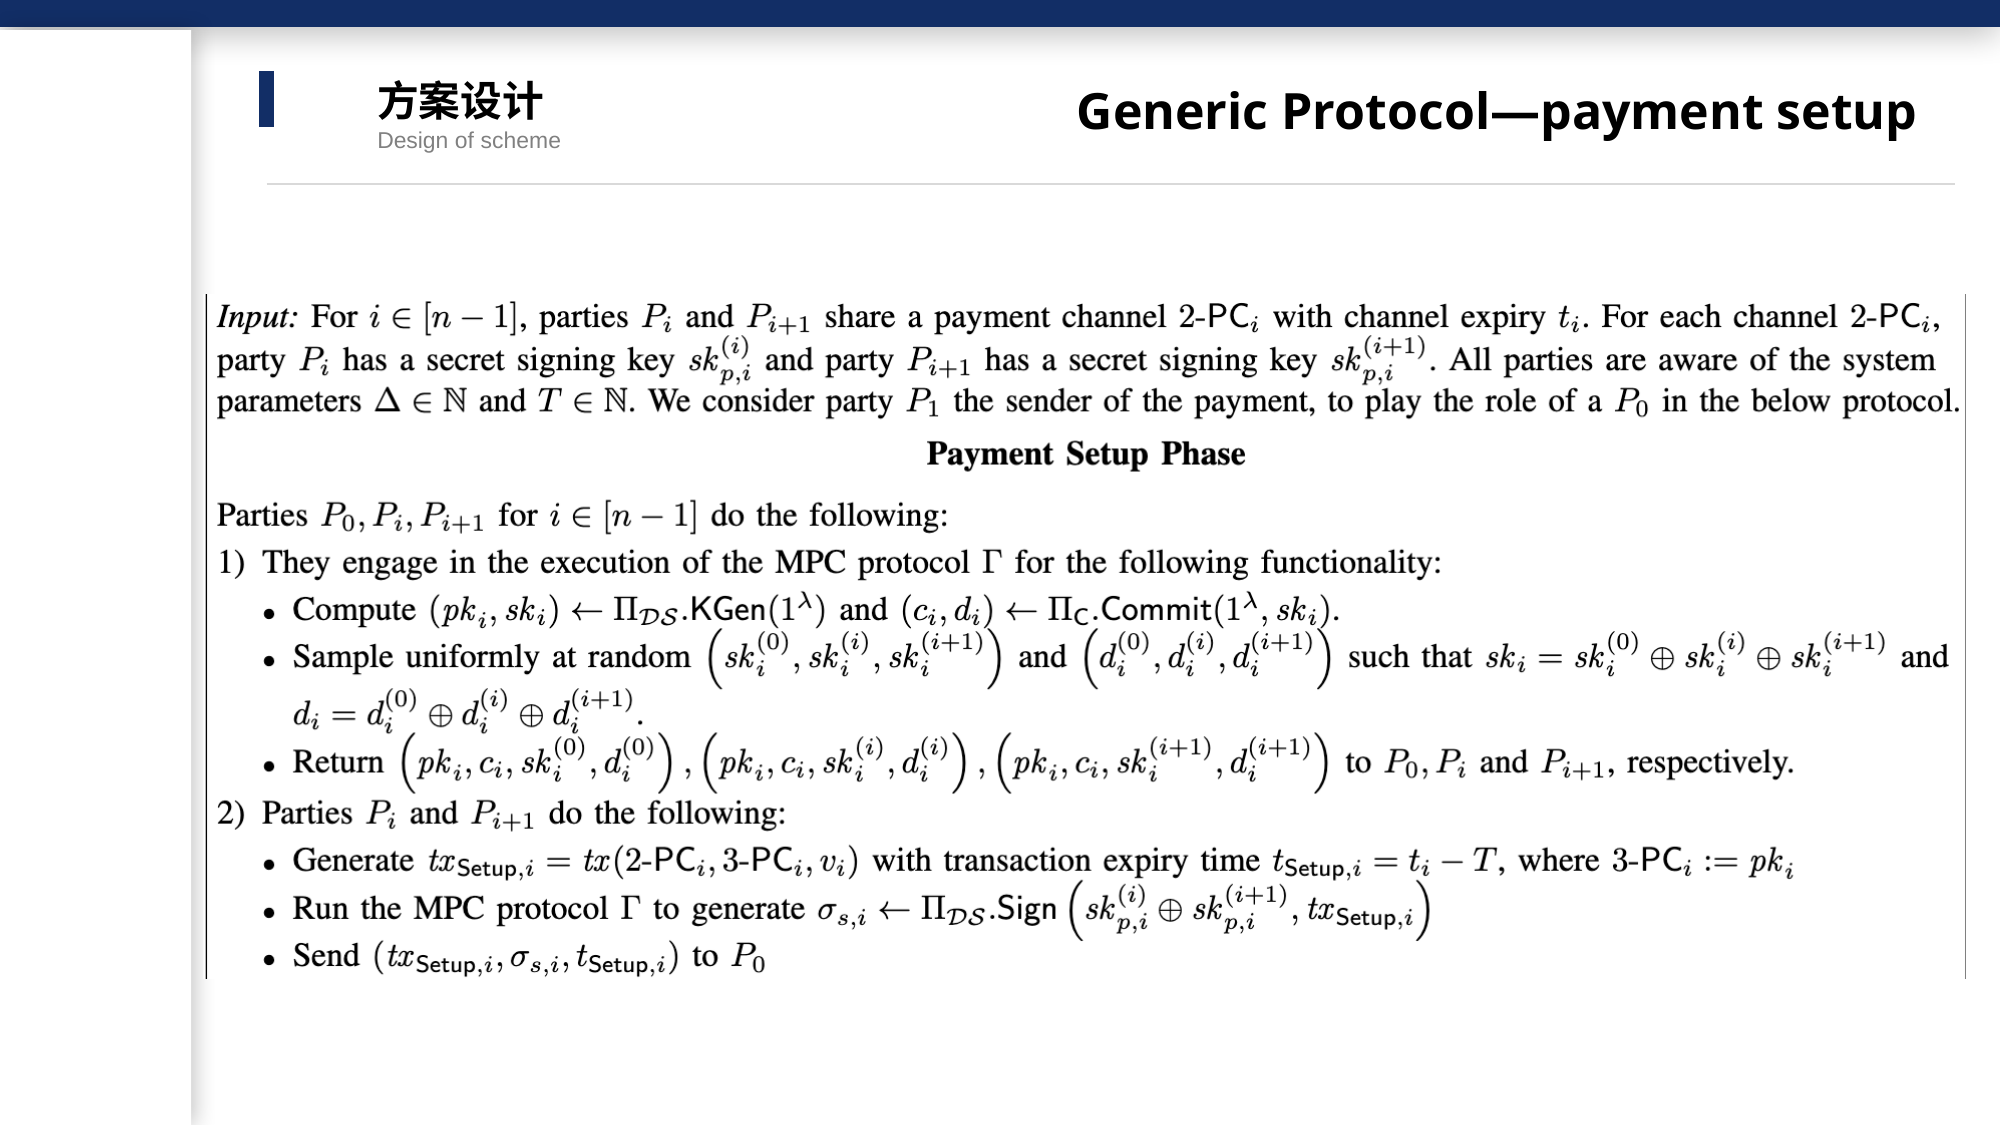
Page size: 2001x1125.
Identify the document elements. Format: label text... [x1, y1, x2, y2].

picture [203, 294, 1966, 979]
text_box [362, 67, 794, 159]
text_box [0, 0, 2000, 28]
text_box [0, 29, 192, 1125]
text_box Generic Protocol—payment setup [600, 42, 1933, 147]
